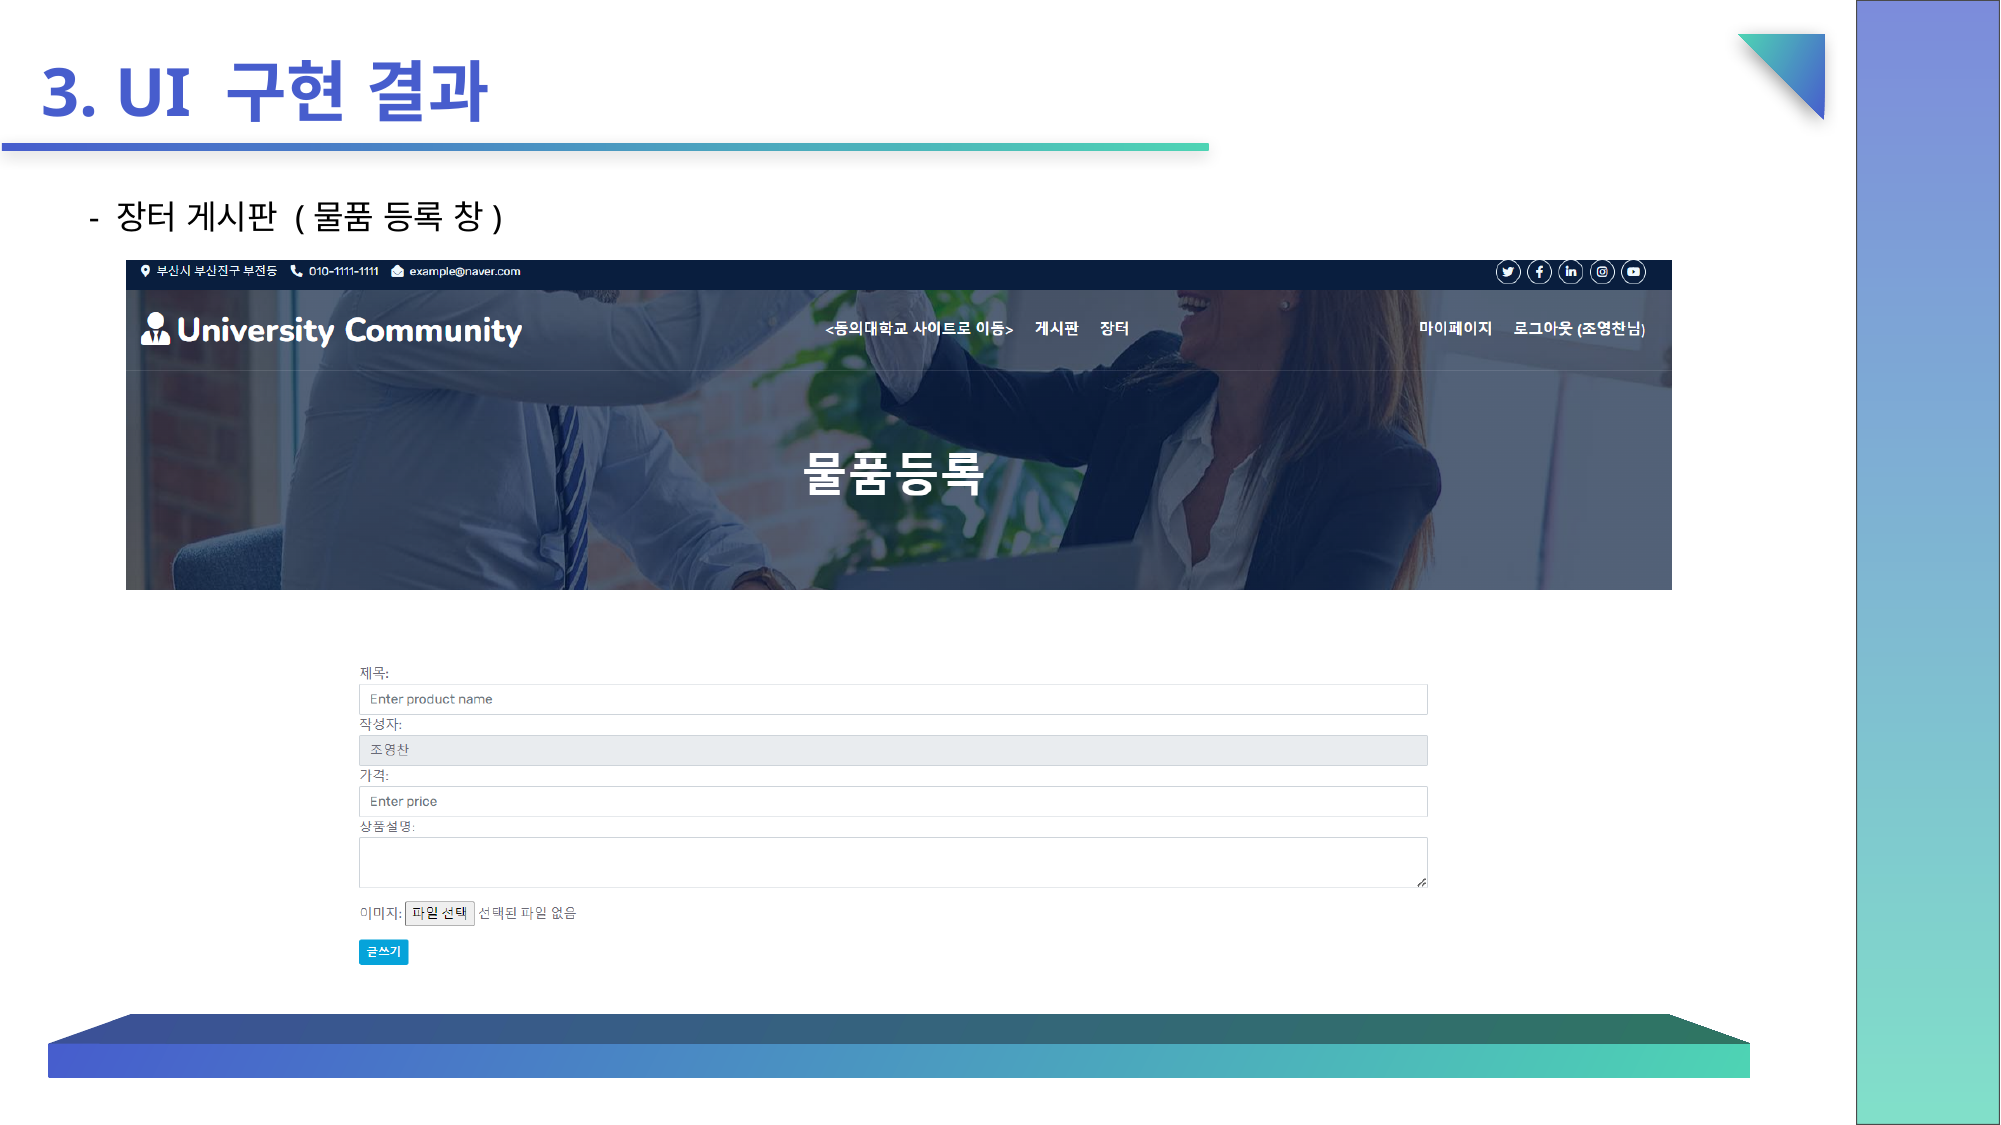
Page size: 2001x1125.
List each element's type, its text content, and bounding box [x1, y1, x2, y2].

picture [126, 260, 1672, 982]
text_box - 장터 게시판 (물품 등록 창) [73, 188, 1000, 244]
text_box [1855, 0, 2000, 1125]
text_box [48, 1014, 1750, 1078]
text_box 3. UI 구현 결과 [26, 42, 1209, 137]
text_box [1735, 33, 1826, 123]
text_box [1, 142, 1210, 152]
